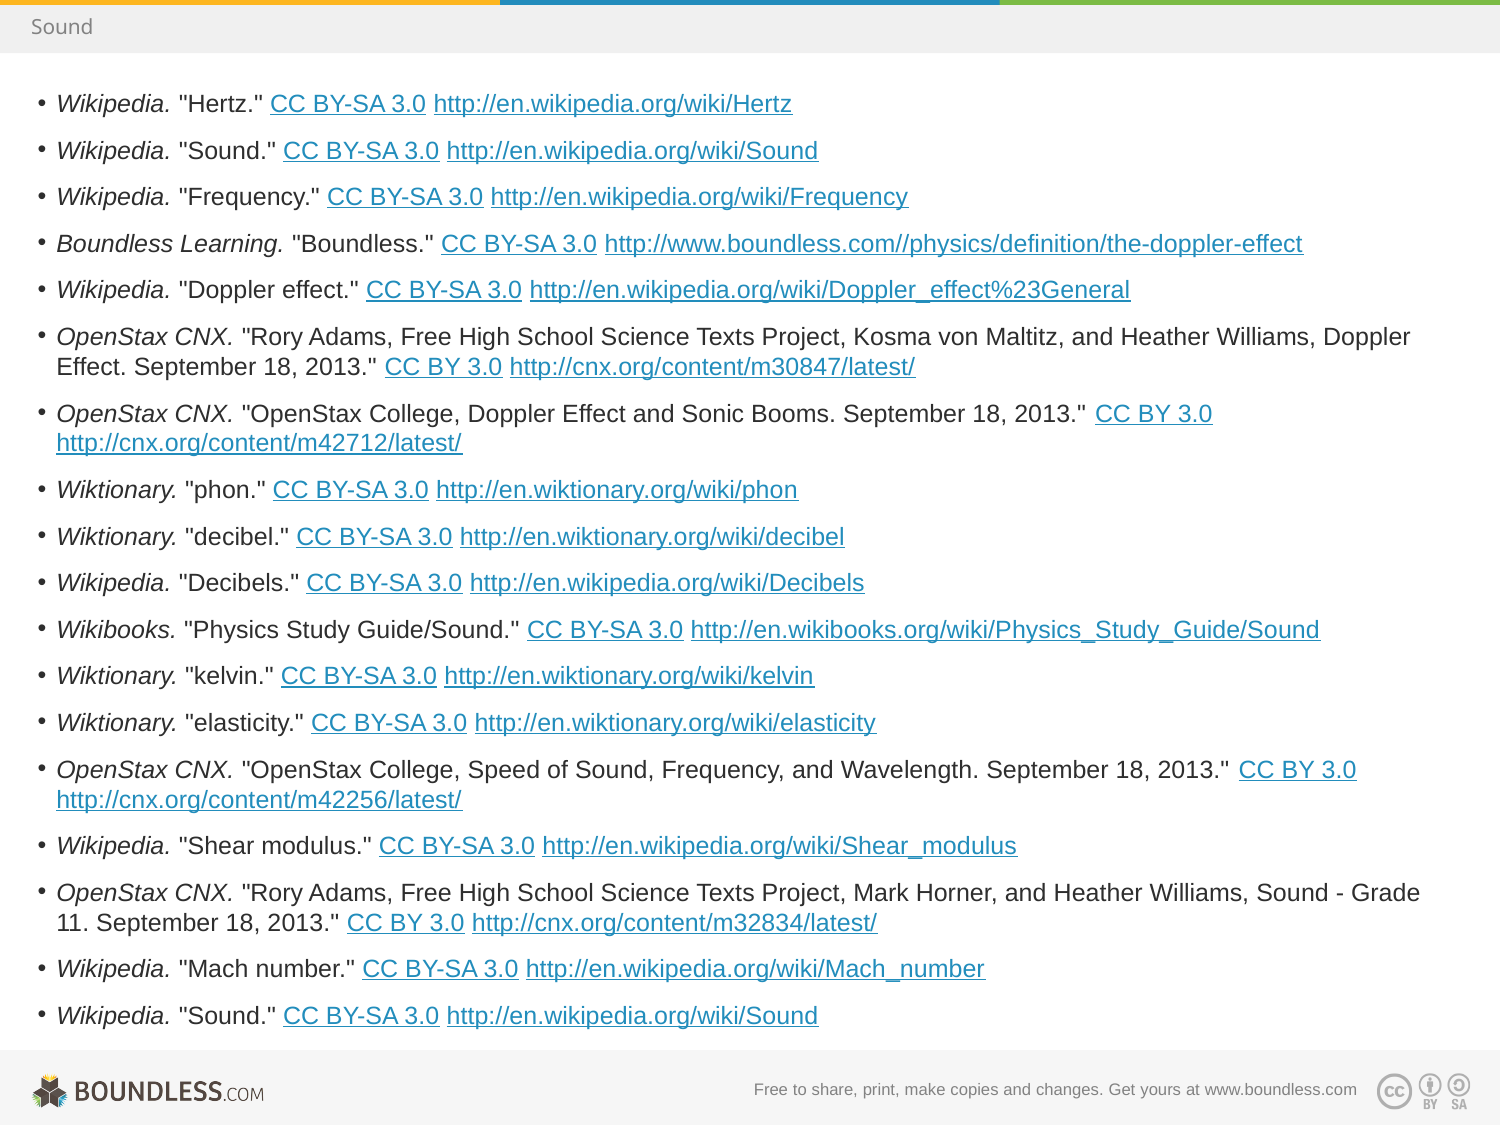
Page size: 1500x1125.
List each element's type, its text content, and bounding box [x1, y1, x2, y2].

picture [1372, 1070, 1476, 1113]
text_box Free to share, print, make copies and changes. Get yours at www.boundless.com [649, 1079, 1359, 1113]
text_box [0, 1050, 1500, 1125]
text_box Sound [31, 13, 1475, 38]
list Wikipedia. "Hertz." CC BY-SA 3.0 http://en.wikipedia.org/wiki/Hertz Wikipedia. "Sound." CC BY-SA 3.0 http://en.wikipedia.org/wiki/Sound Wikipedia. "Frequency." CC BY-SA 3.0 http://en.wikipedia.org/wiki/Frequency Boundless Learning. "Boundless." CC BY-SA 3.0 http://www.boundless.com//physics/definition/the-doppler-effect Wikipedia. "Doppler effect." CC BY-SA 3.0 http://en.wikipedia.org/wiki/Doppler_effect%23General OpenStax CNX. "Rory Adams, Free High School Science Texts Project, Kosma von Maltitz, and Heather Williams, Doppler Effect. September 18, 2013." CC BY 3.0 http://cnx.org/content/m30847/latest/ OpenStax CNX. "OpenStax College, Doppler Effect and Sonic Booms. September 18, 2013." CC BY 3.0 http://cnx.org/content/m42712/latest/ Wiktionary. "phon." CC BY-SA 3.0 http://en.wiktionary.org/wiki/phon Wiktionary. "decibel." CC BY-SA 3.0 http://en.wiktionary.org/wiki/decibel Wikipedia. "Decibels." CC BY-SA 3.0 http://en.wikipedia.org/wiki/Decibels Wikibooks. "Physics Study Guide/Sound." CC BY-SA 3.0 http://en.wikibooks.org/wiki/Physics_Study_Guide/Sound Wiktionary. "kelvin." CC BY-SA 3.0 http://en.wiktionary.org/wiki/kelvin Wiktionary. "elasticity." CC BY-SA 3.0 http://en.wiktionary.org/wiki/elasticity OpenStax CNX. "OpenStax College, Speed of Sound, Frequency, and Wavelength. September 18, 2013." CC BY 3.0 http://cnx.org/content/m42256/latest/ Wikipedia. "Shear modulus." CC BY-SA 3.0 http://en.wikipedia.org/wiki/Shear_modulus OpenStax CNX. "Rory Adams, Free High School Science Texts Project, Mark Horner, and Heather Williams, Sound - Grade 11. September 18, 2013." CC BY 3.0 http://cnx.org/content/m32834/latest/ Wikipedia. "Mach number." CC BY-SA 3.0 http://en.wikipedia.org/wiki/Mach_number Wikipedia. "Sound." CC BY-SA 3.0 http://en.wikipedia.org/wiki/Sound Wikipedia. "Speed of sound." CC BY-SA 3.0 http://en.wikipedia.org/wiki/Speed_of_sound [37, 87, 1463, 1025]
text_box [0, 2, 1500, 54]
picture [30, 1072, 265, 1109]
